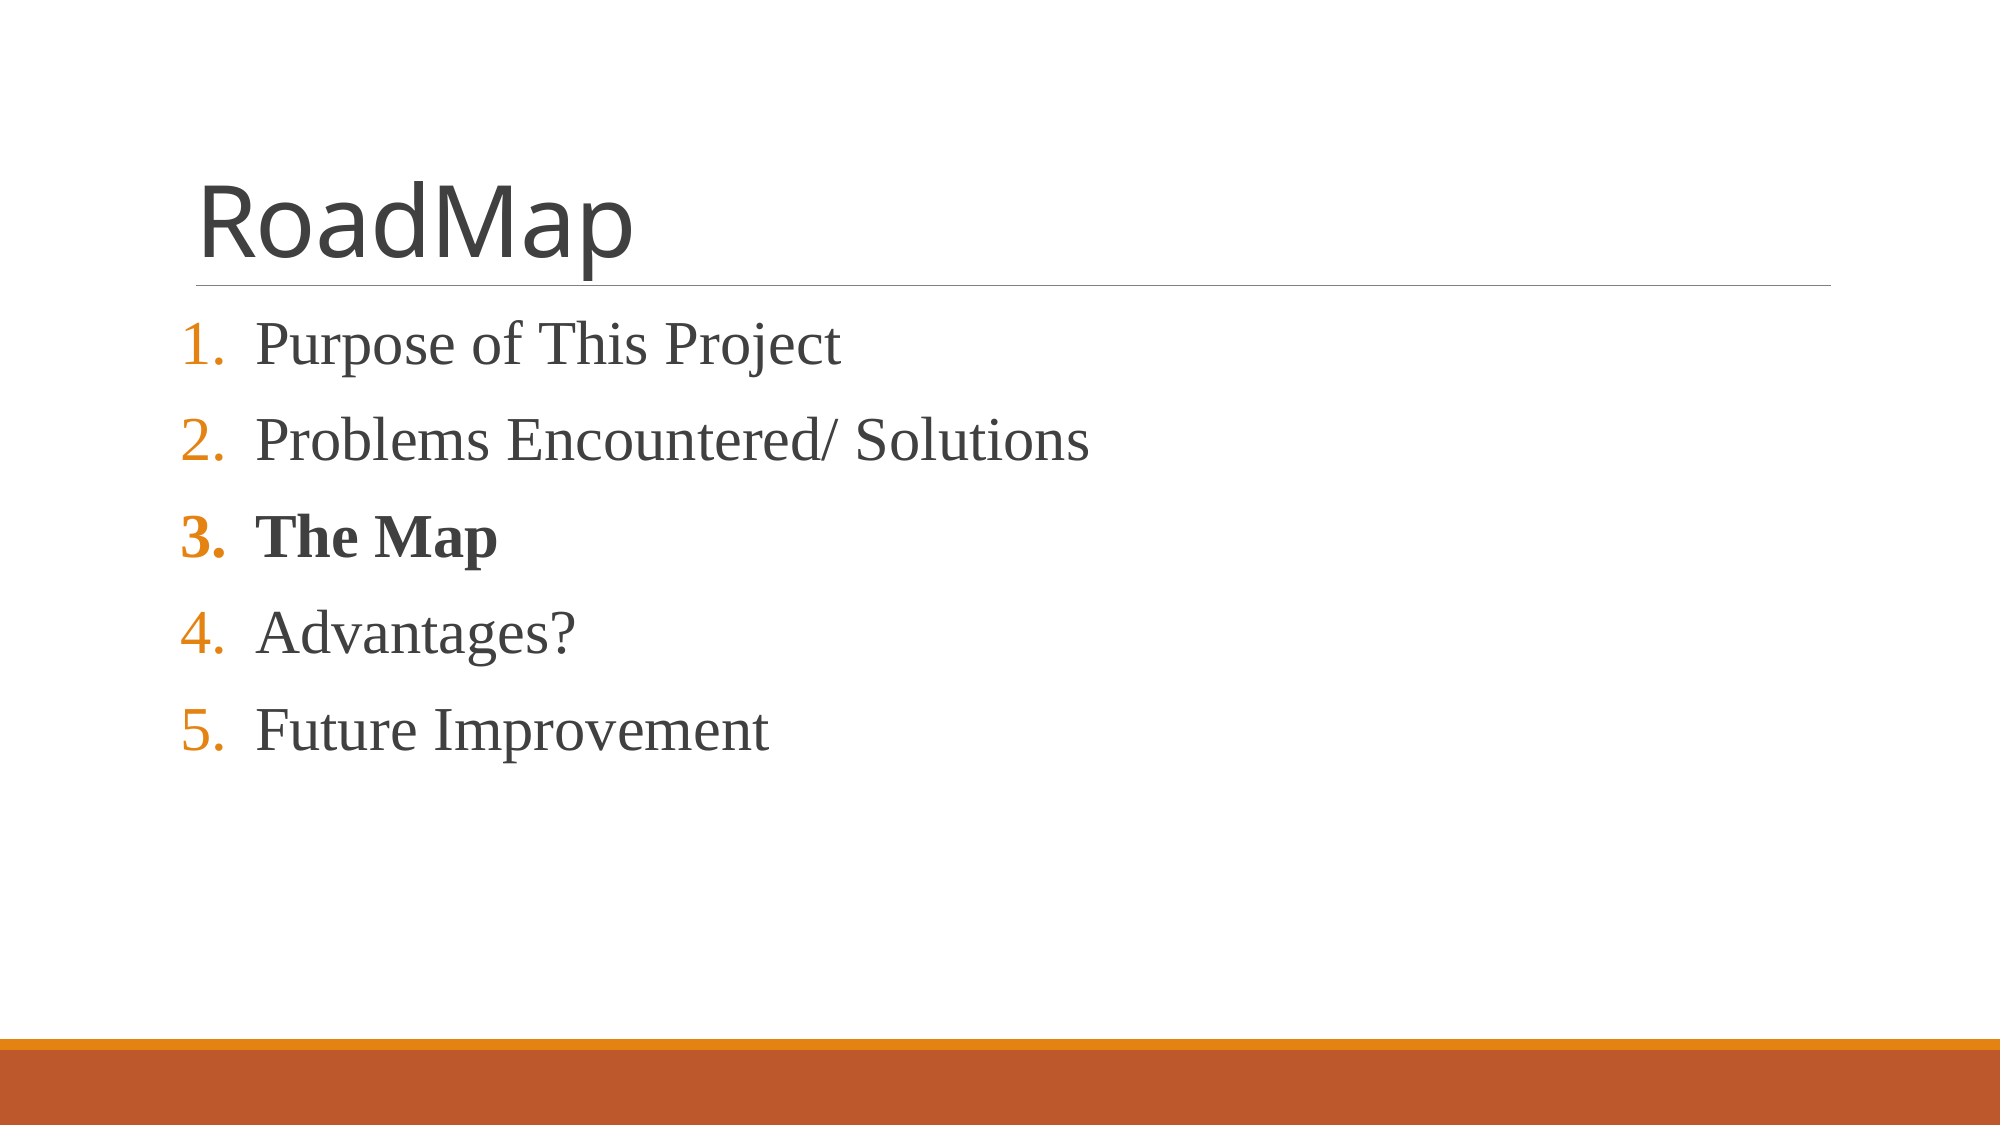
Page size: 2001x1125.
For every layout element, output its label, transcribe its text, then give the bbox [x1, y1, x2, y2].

title RoadMap [180, 47, 1830, 285]
list Purpose of This Project Problems Encountered/ Solutions The Map Advantages? Future Improvement [180, 302, 1830, 963]
